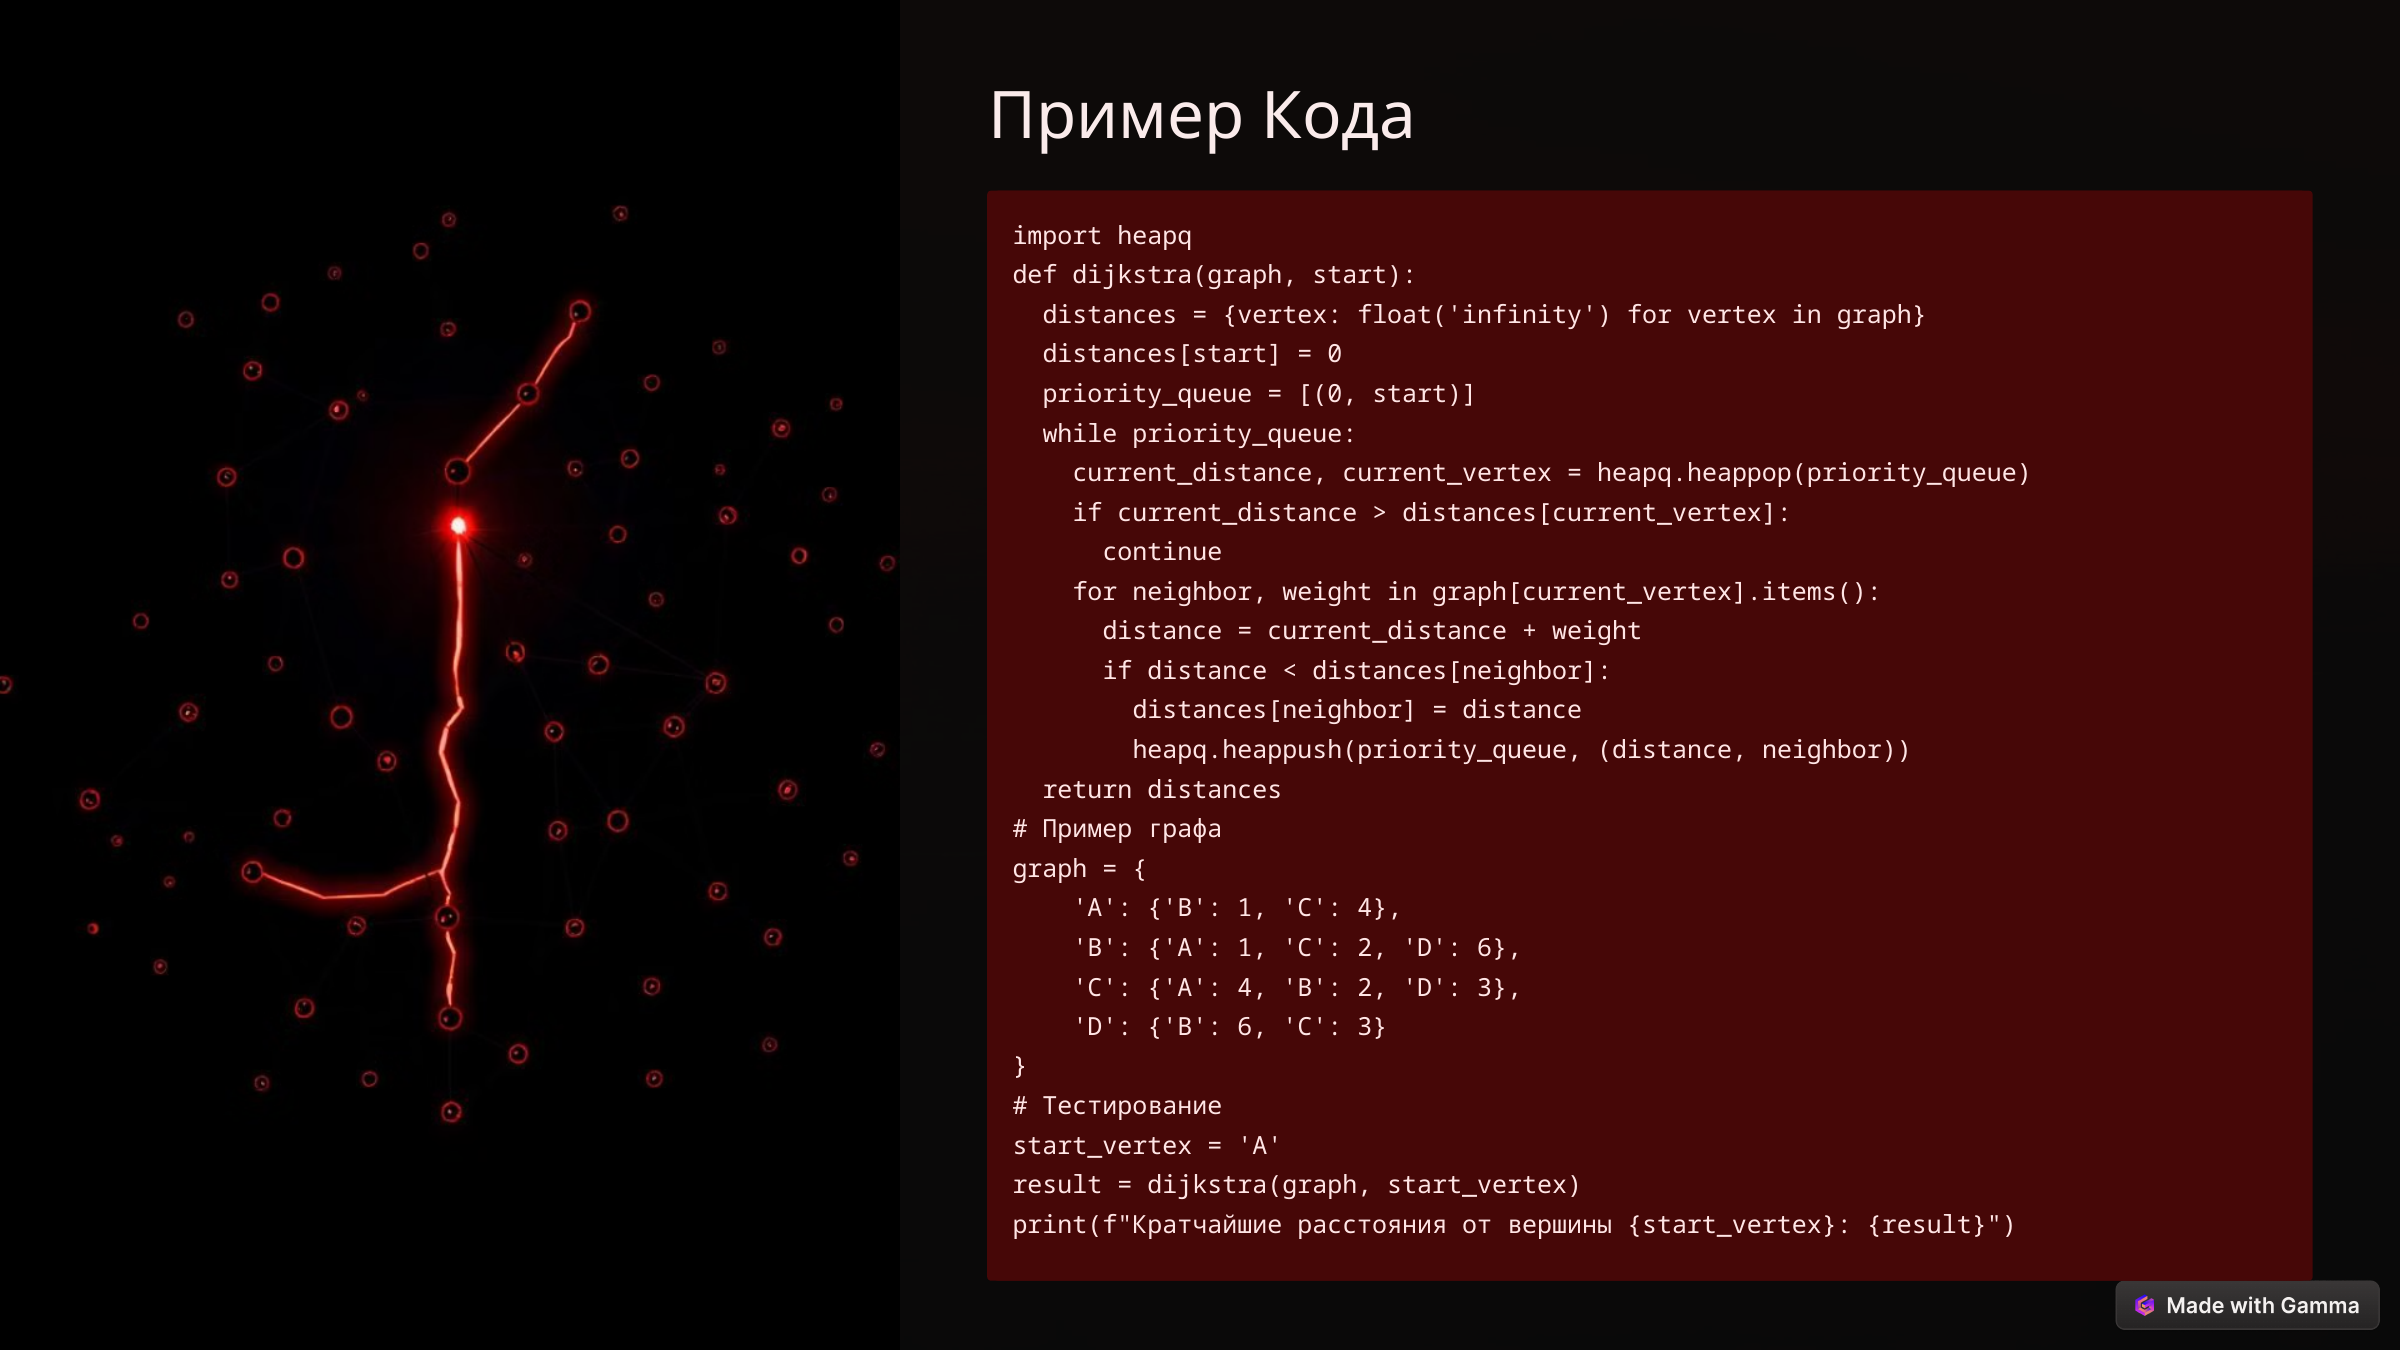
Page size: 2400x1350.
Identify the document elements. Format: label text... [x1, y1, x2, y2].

picture [0, 0, 900, 1350]
text_box [987, 190, 2313, 1281]
picture [2106, 1271, 2389, 1339]
text_box import heapq def dijkstra(graph, start): distances = {vertex: float('infinity') for vertex in graph} distances[start] = 0 priority_queue = [(0, start)] while priority_queue: current_distance, current_vertex = heapq.heappop(priority_queue) if current_distance > distances[current_vertex]: continue for neighbor, weight in graph[current_vertex].items(): distance = current_distance + weight if distance < distances[neighbor]: distances[neighbor] = distance heapq.heappush(priority_queue, (distance, neighbor)) return distances # Пример графа graph = { 'A': {'B': 1, 'C': 4}, 'B': {'A': 1, 'C': 2, 'D': 6}, 'C': {'A': 4, 'B': 2, 'D': 3}, 'D': {'B': 6, 'C': 3} } # Тестирование start_vertex = 'A' result = dijkstra(graph, start_vertex) print(f"Кратчайшие расстояния от вершины {start_vertex}: {result}") [1012, 209, 2288, 1262]
text_box Пример Кода [988, 69, 1654, 153]
